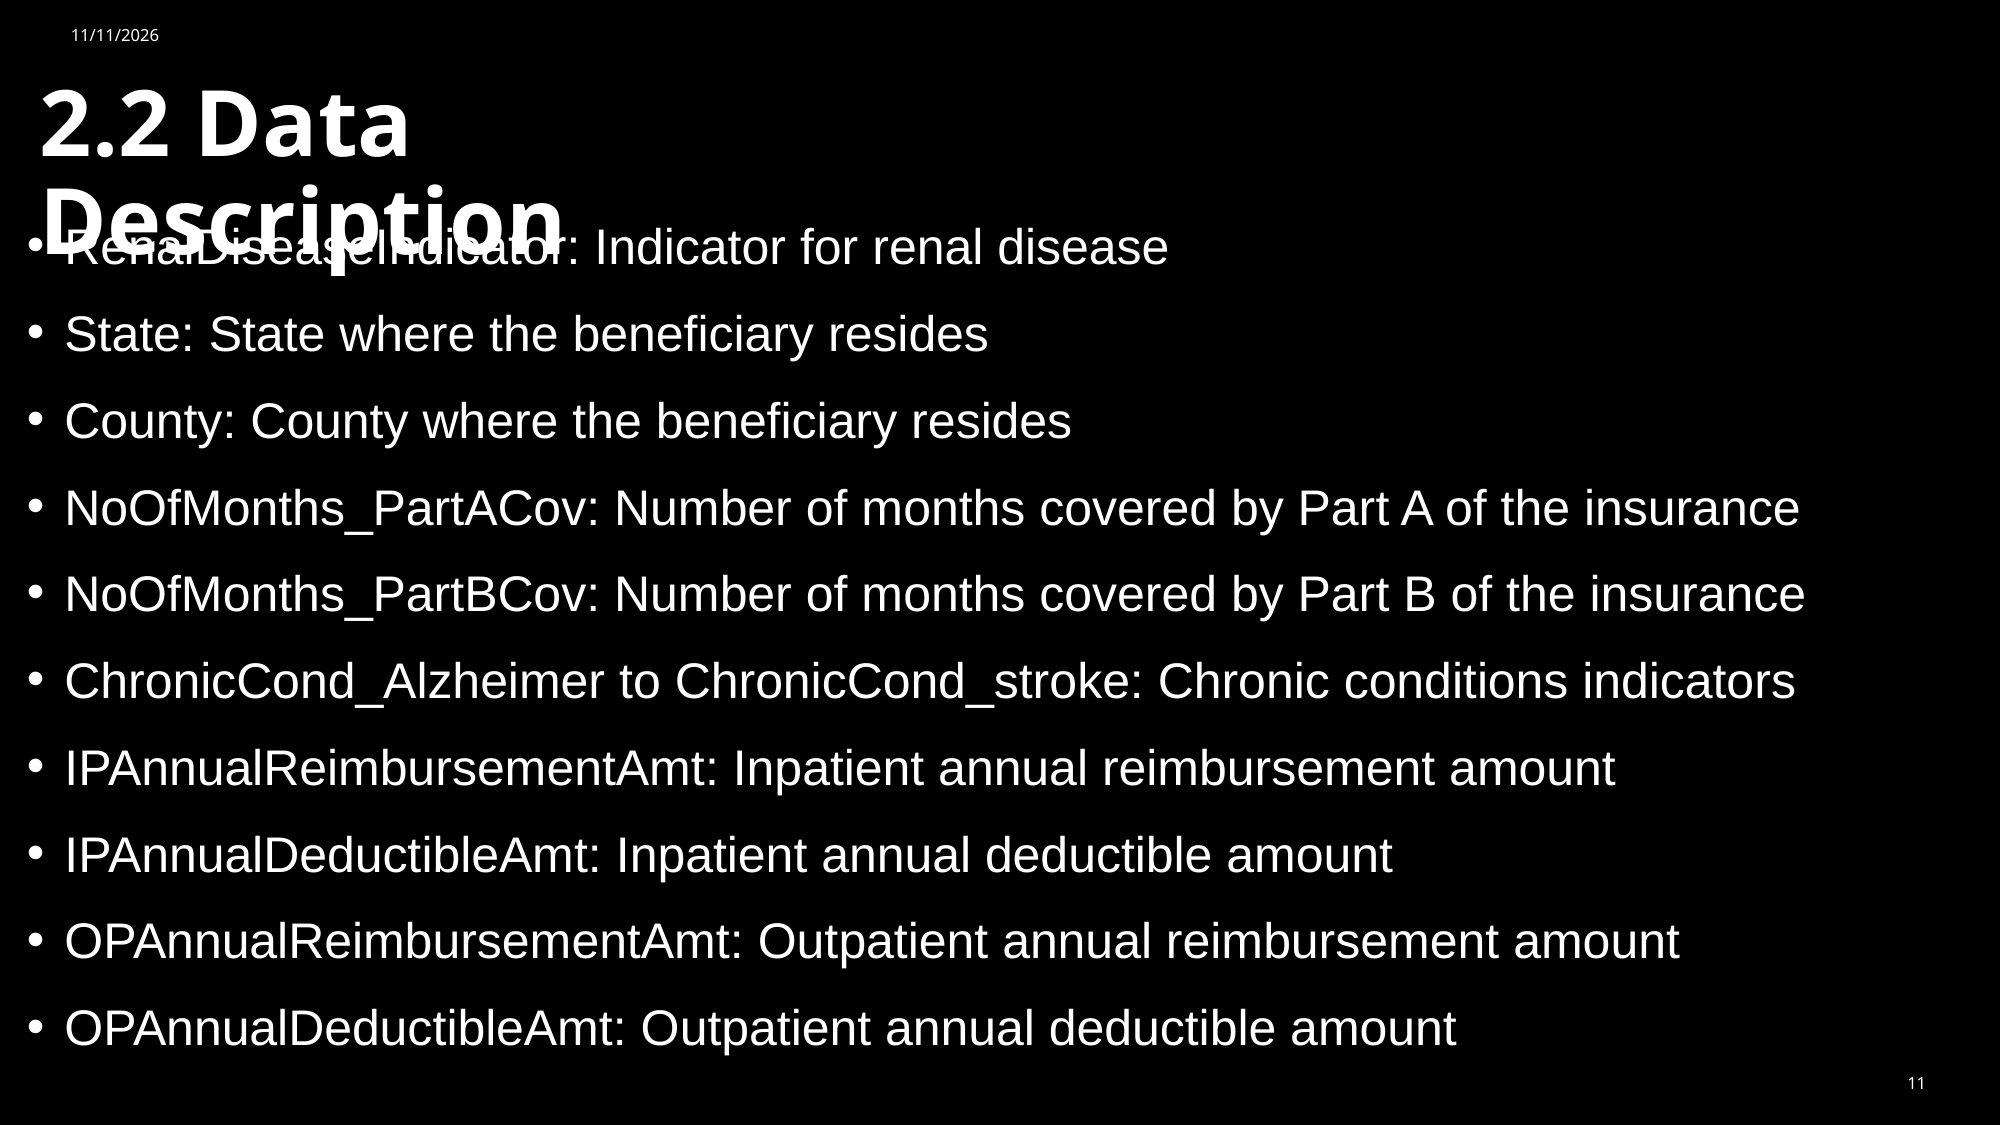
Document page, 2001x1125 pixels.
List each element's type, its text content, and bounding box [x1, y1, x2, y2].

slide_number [55, 10, 506, 63]
title 2.2 Data Description [25, 69, 976, 201]
slide_number 11 [1870, 1054, 1942, 1114]
list RenalDiseaseIndicator: Indicator for renal disease State: State where the beneficiary resides County: County where the beneficiary resides NoOfMonths_PartACov: Number of months covered by Part A of the insurance NoOfMonths_PartBCov: Number of months covered by Part B of the insurance ChronicCond_Alzheimer to ChronicCond_stroke: Chronic conditions indicators IPAnnualReimbursementAmt: Inpatient annual reimbursement amount IPAnnualDeductibleAmt: Inpatient annual deductible amount OPAnnualReimbursementAmt: Outpatient annual reimbursement amount OPAnnualDeductibleAmt: Outpatient annual deductible amount [11, 201, 1986, 948]
